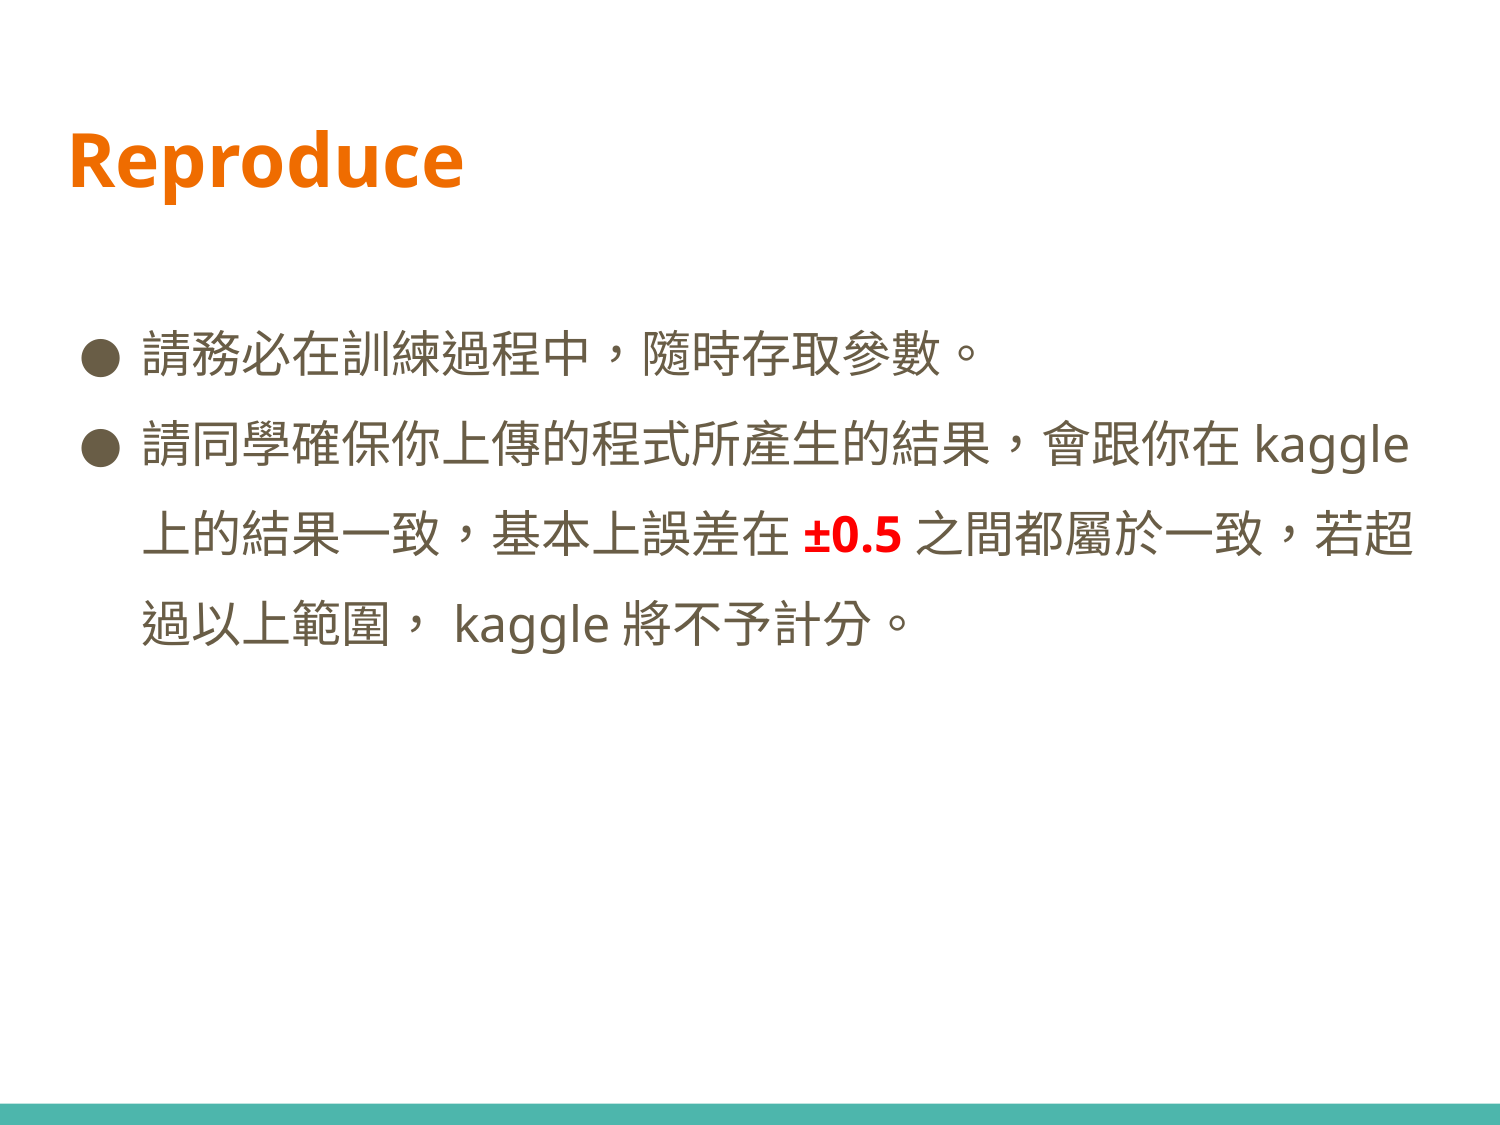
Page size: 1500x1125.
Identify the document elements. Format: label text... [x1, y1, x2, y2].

list 請務必在訓練過程中，隨時存取參數。 請同學確保你上傳的程式所產生的結果，會跟你在kaggle上的結果一致，基本上誤差在±0.5之間都屬於一致，若超過以上範圍，kaggle將不予計分。 [51, 276, 1449, 1000]
title Reproduce [51, 97, 1449, 252]
